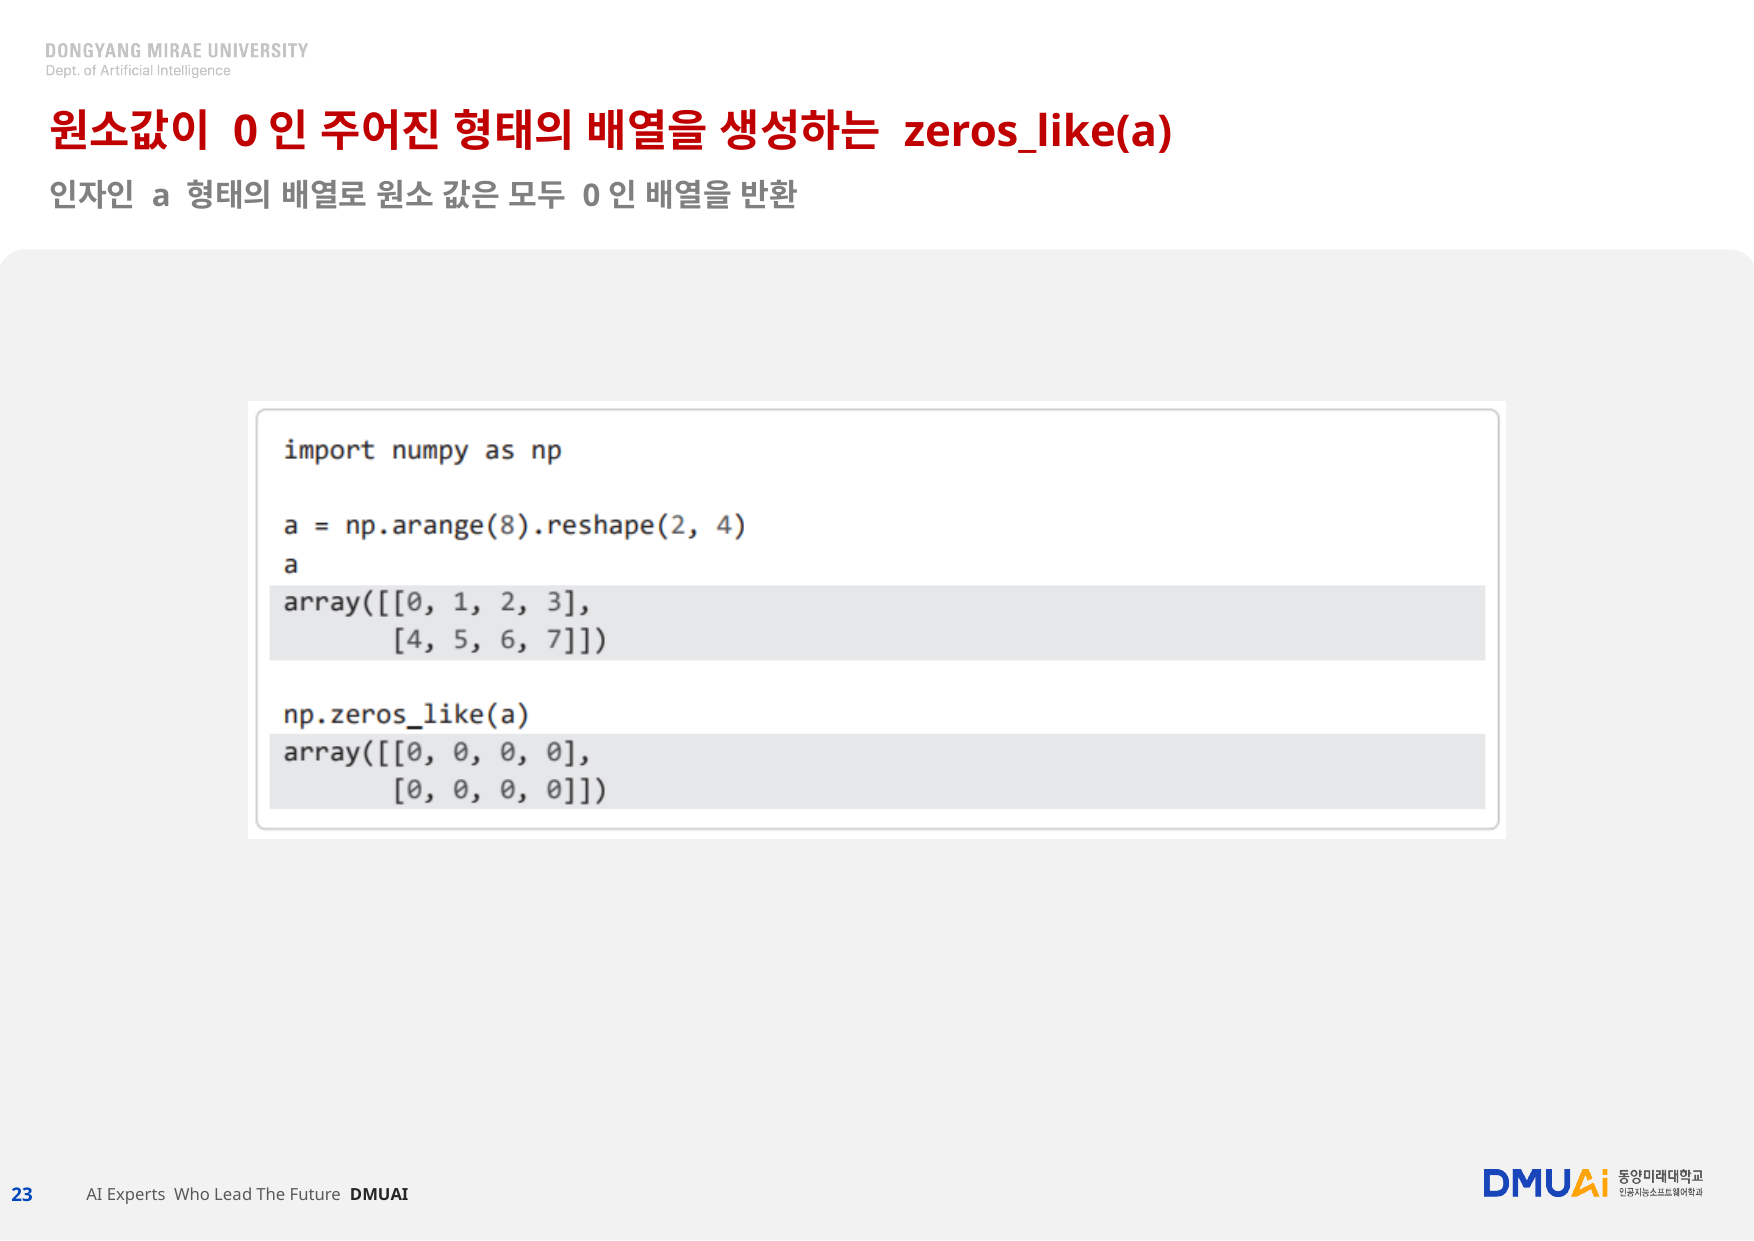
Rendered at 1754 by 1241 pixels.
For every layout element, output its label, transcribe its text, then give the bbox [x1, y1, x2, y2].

picture [1484, 1169, 1703, 1197]
title 원소값이 0인 주어진 형태의 배열을 생성하는 zeros_like(a) [34, 101, 1754, 157]
list 인자인 a 형태의 배열로 원소 값은 모두 0인 배열을 반환 [34, 171, 1754, 222]
picture [248, 401, 1506, 839]
picture [46, 43, 308, 78]
